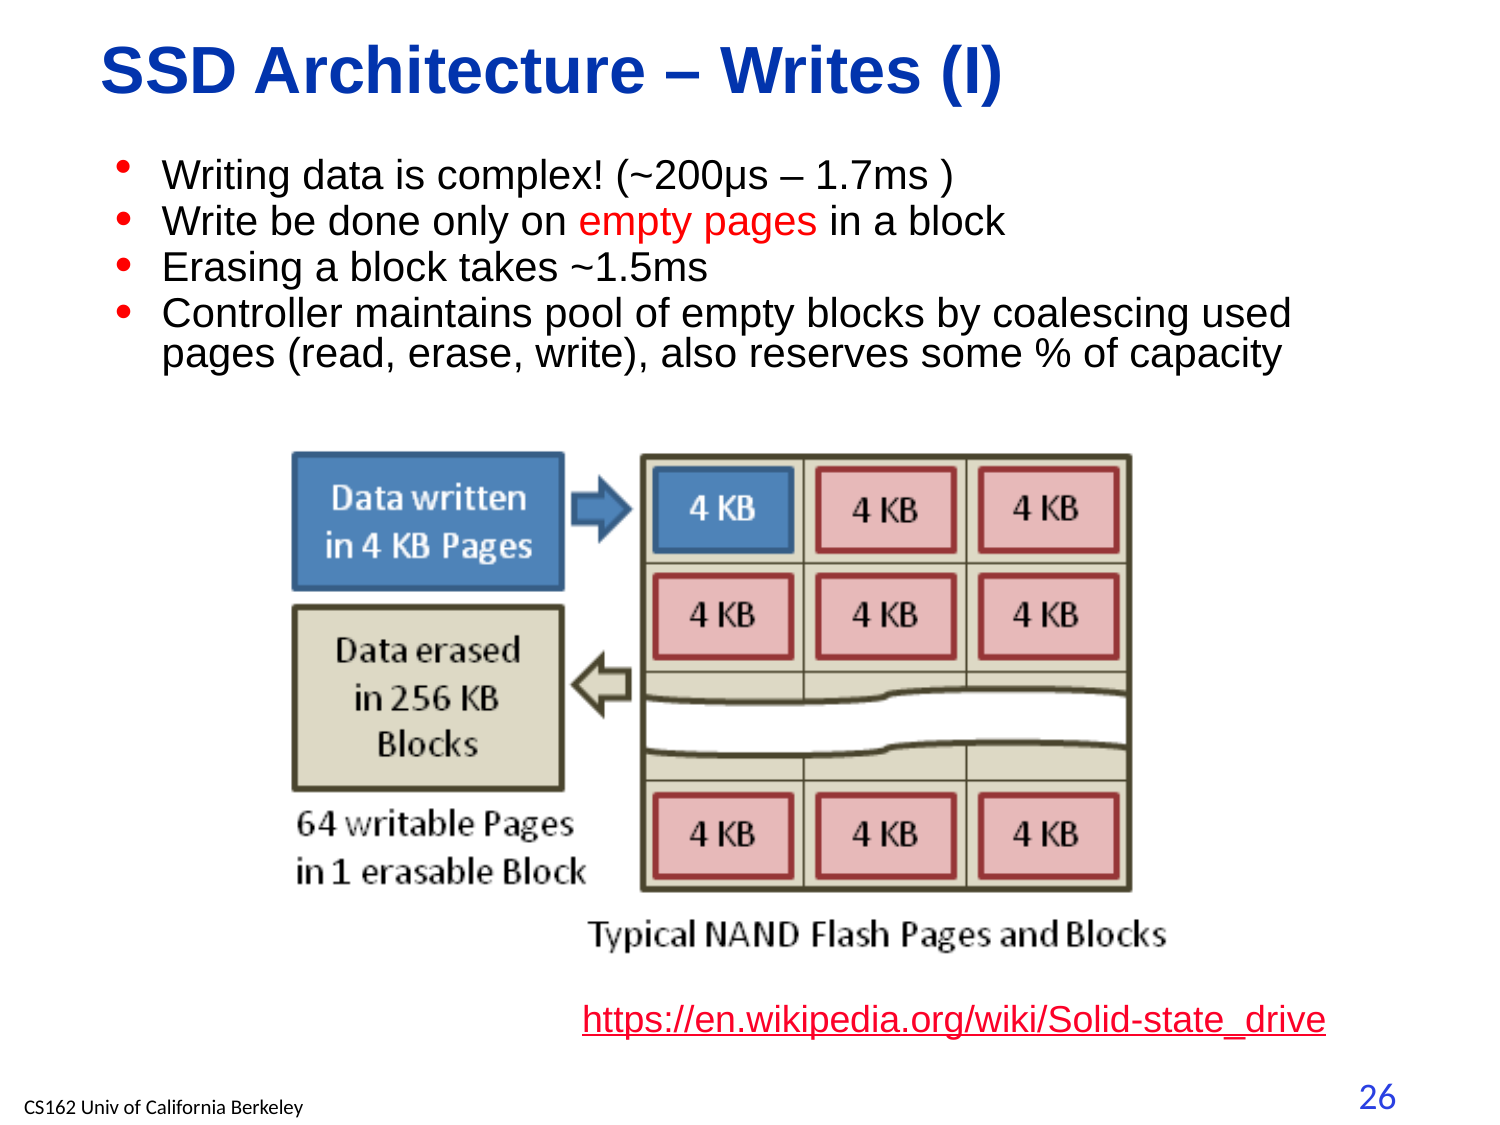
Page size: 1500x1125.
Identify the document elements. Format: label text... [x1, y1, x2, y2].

title SSD Architecture – Writes (I) [85, 28, 1261, 117]
text_box https://en.wikipedia.org/wiki/Solid-state_drive [567, 987, 1342, 1048]
text_box CS162 Univ of California Berkeley [9, 1086, 319, 1125]
picture [265, 429, 1185, 989]
list Writing data is complex! (~200μs – 1.7ms ) Write be done only on empty pages in a block Erasing a block takes ~1.5ms Controller maintains pool of empty blocks by coalescing used pages (read, erase, write), also reserves some % of capacity [99, 149, 1400, 988]
